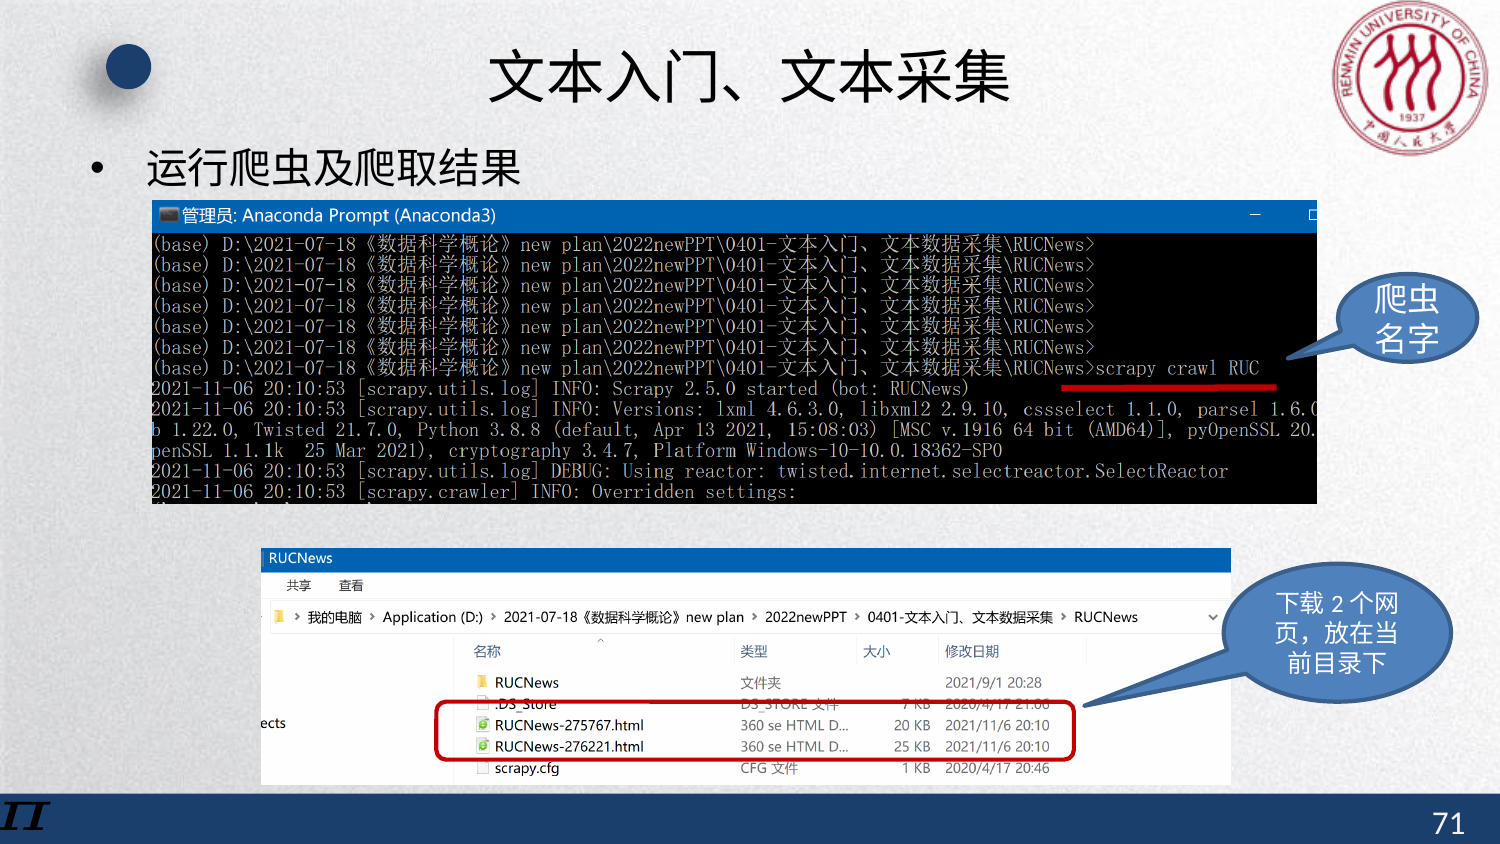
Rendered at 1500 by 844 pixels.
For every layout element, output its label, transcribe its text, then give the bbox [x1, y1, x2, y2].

picture [0, 0, 1500, 793]
list 运行爬虫及爬取结果 [75, 134, 1425, 781]
text_box 下载2个网页，放在当前目录下 [1235, 561, 1454, 704]
text_box 爬虫名字 [1322, 271, 1480, 364]
title 文本入门、文本采集 [75, 33, 1425, 116]
